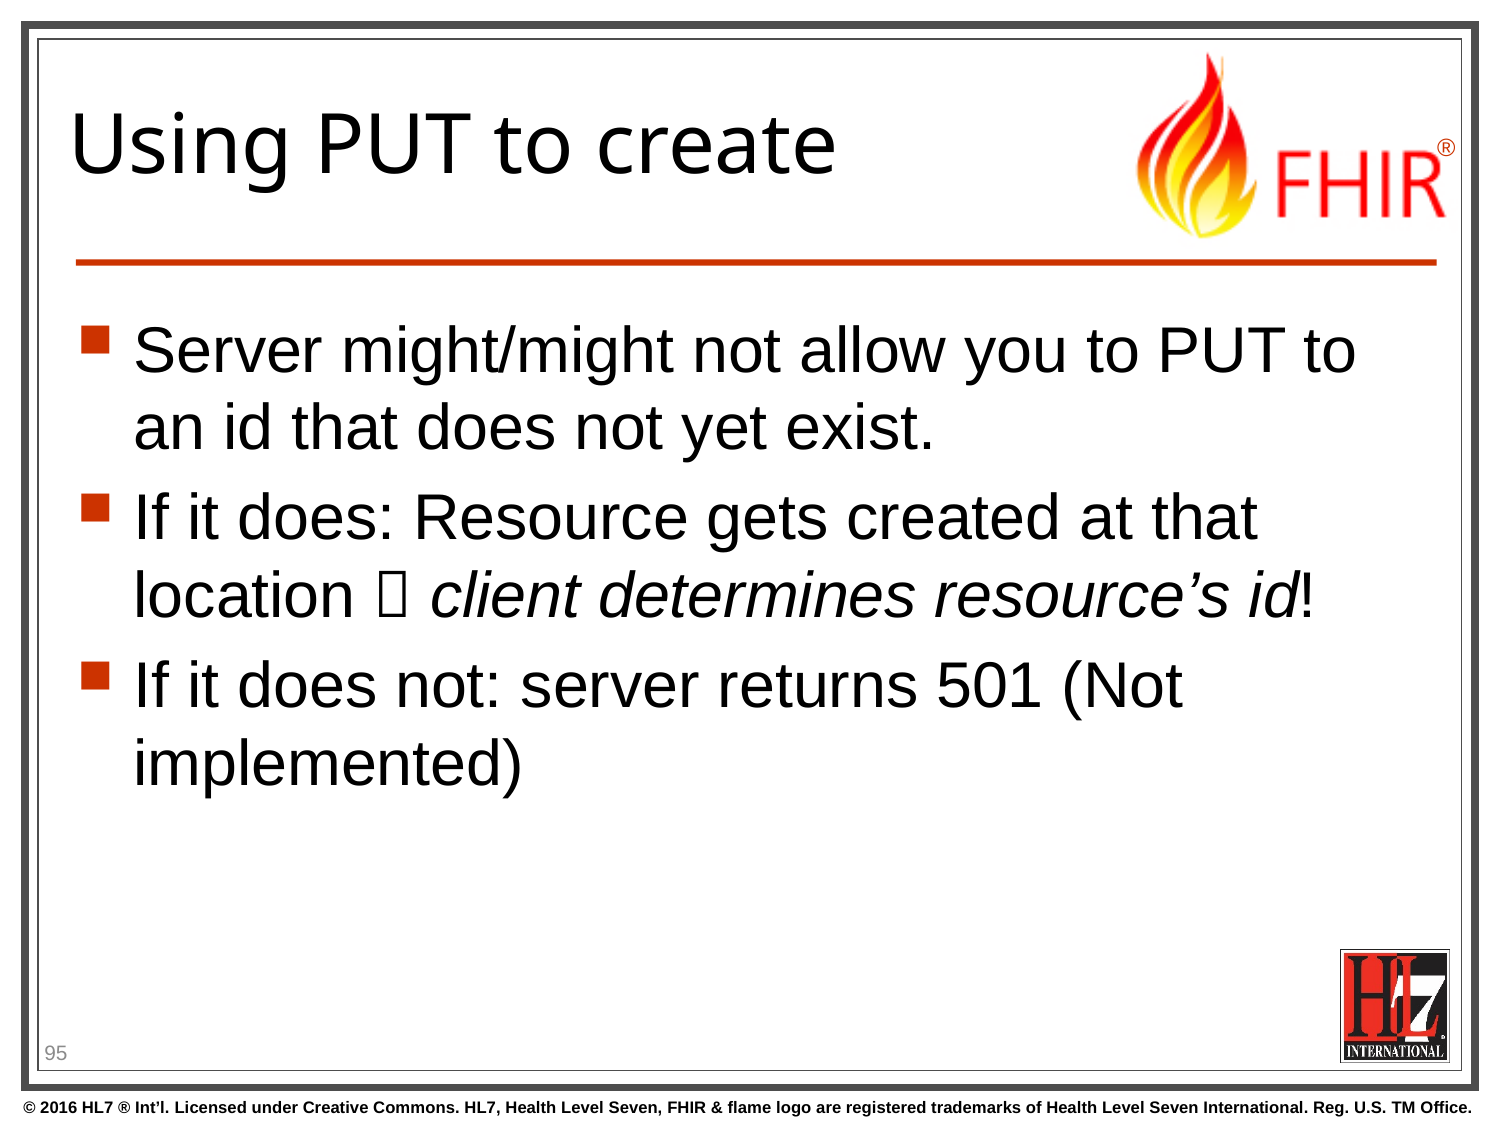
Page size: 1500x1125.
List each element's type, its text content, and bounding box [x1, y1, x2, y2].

title Using PUT to create [53, 54, 1128, 244]
list Server might/might not allow you to PUT to an id that does not yet exist. If it does: Resource gets created at that location  client determines resource’s id! If it does not: server returns 501 (Not implemented) [62, 299, 1438, 1059]
picture [1124, 42, 1458, 249]
picture [1340, 949, 1450, 1063]
slide_number 95 [29, 1034, 148, 1071]
